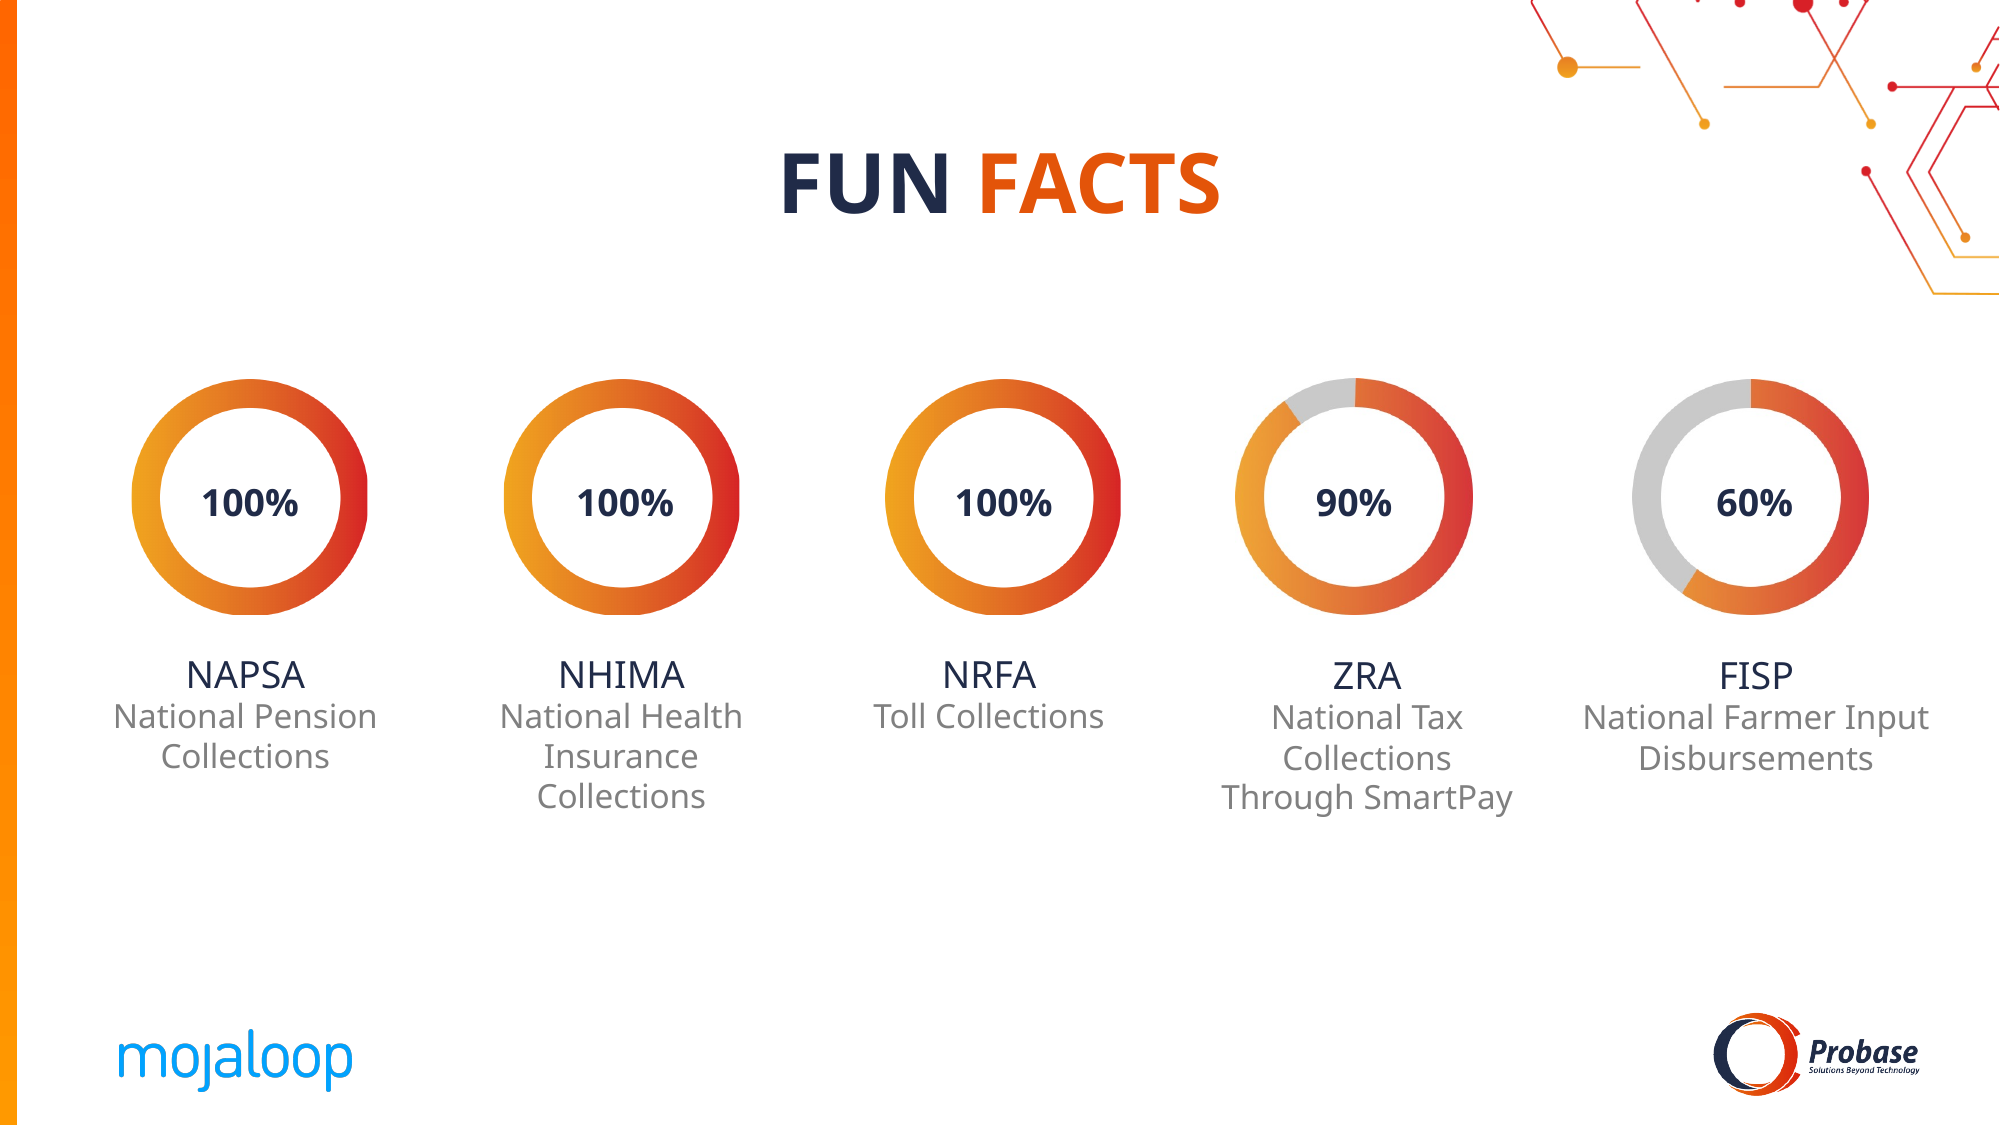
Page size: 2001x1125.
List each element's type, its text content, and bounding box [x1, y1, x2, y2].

picture [503, 379, 740, 616]
picture [1632, 379, 1869, 616]
picture [1704, 1010, 1929, 1102]
text_box [1530, 0, 2000, 295]
picture [119, 1029, 352, 1092]
picture [1235, 378, 1473, 615]
text_box NAPSA National Pension Collections [69, 648, 419, 776]
text_box FUN FACTS [471, 122, 1529, 238]
text_box NRFA Toll Collections [842, 648, 1134, 736]
picture [884, 379, 1121, 616]
text_box NHIMA National Health Insurance Collections [456, 648, 784, 816]
text_box ZRA National Tax Collections Through SmartPay [1201, 649, 1531, 817]
text_box FISP National Farmer Input Disbursements [1560, 649, 1950, 777]
picture [131, 379, 368, 616]
text_box [0, 0, 18, 1125]
